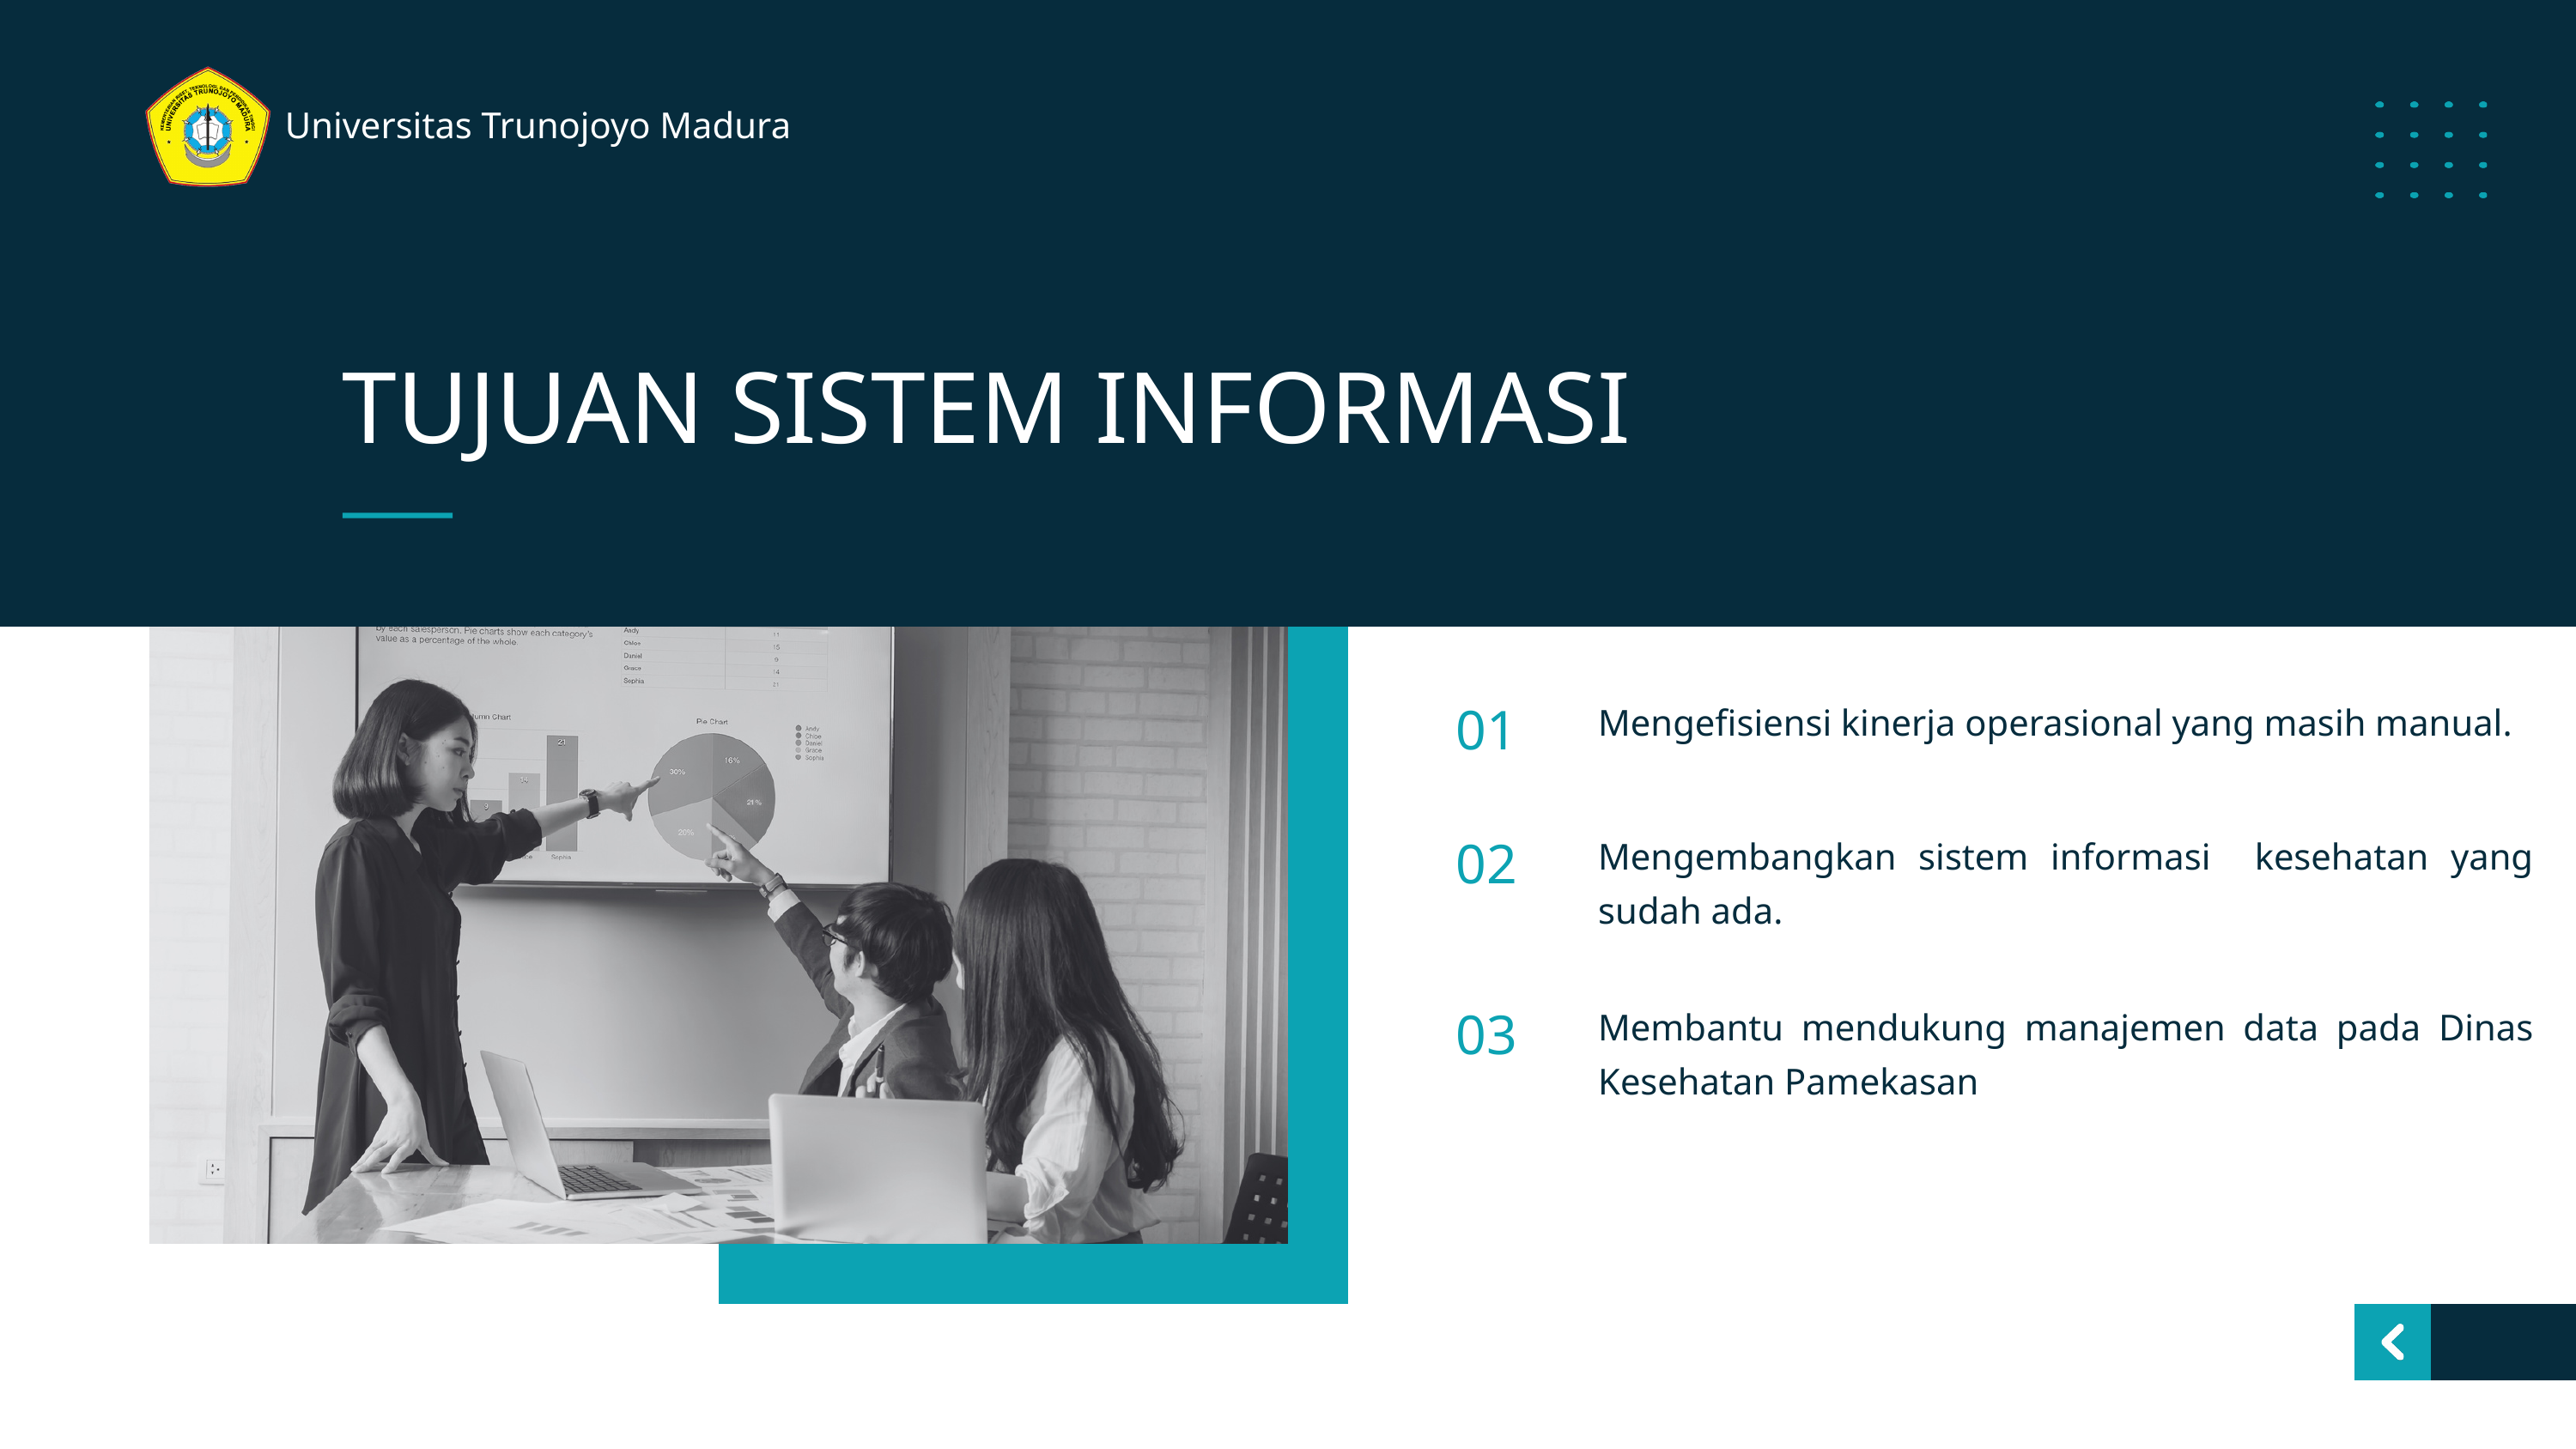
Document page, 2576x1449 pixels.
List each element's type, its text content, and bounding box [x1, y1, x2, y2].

text_box 01 [1455, 706, 1558, 761]
text_box 02 [1455, 840, 1558, 895]
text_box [718, 627, 1349, 1304]
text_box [2354, 1303, 2432, 1381]
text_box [144, 65, 857, 187]
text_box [149, 627, 1289, 1244]
text_box 03 [1455, 1011, 1558, 1066]
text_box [2432, 1303, 2576, 1381]
text_box Membantu mendukung manajemen data pada Dinas Kesehatan Pamekasan [1598, 994, 2534, 1102]
text_box Mengefisiensi kinerja operasional yang masih manual. [1598, 689, 2534, 743]
text_box Mengembangkan sistem informasi kesehatan yang sudah ada. [1598, 823, 2534, 931]
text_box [0, 0, 2576, 627]
